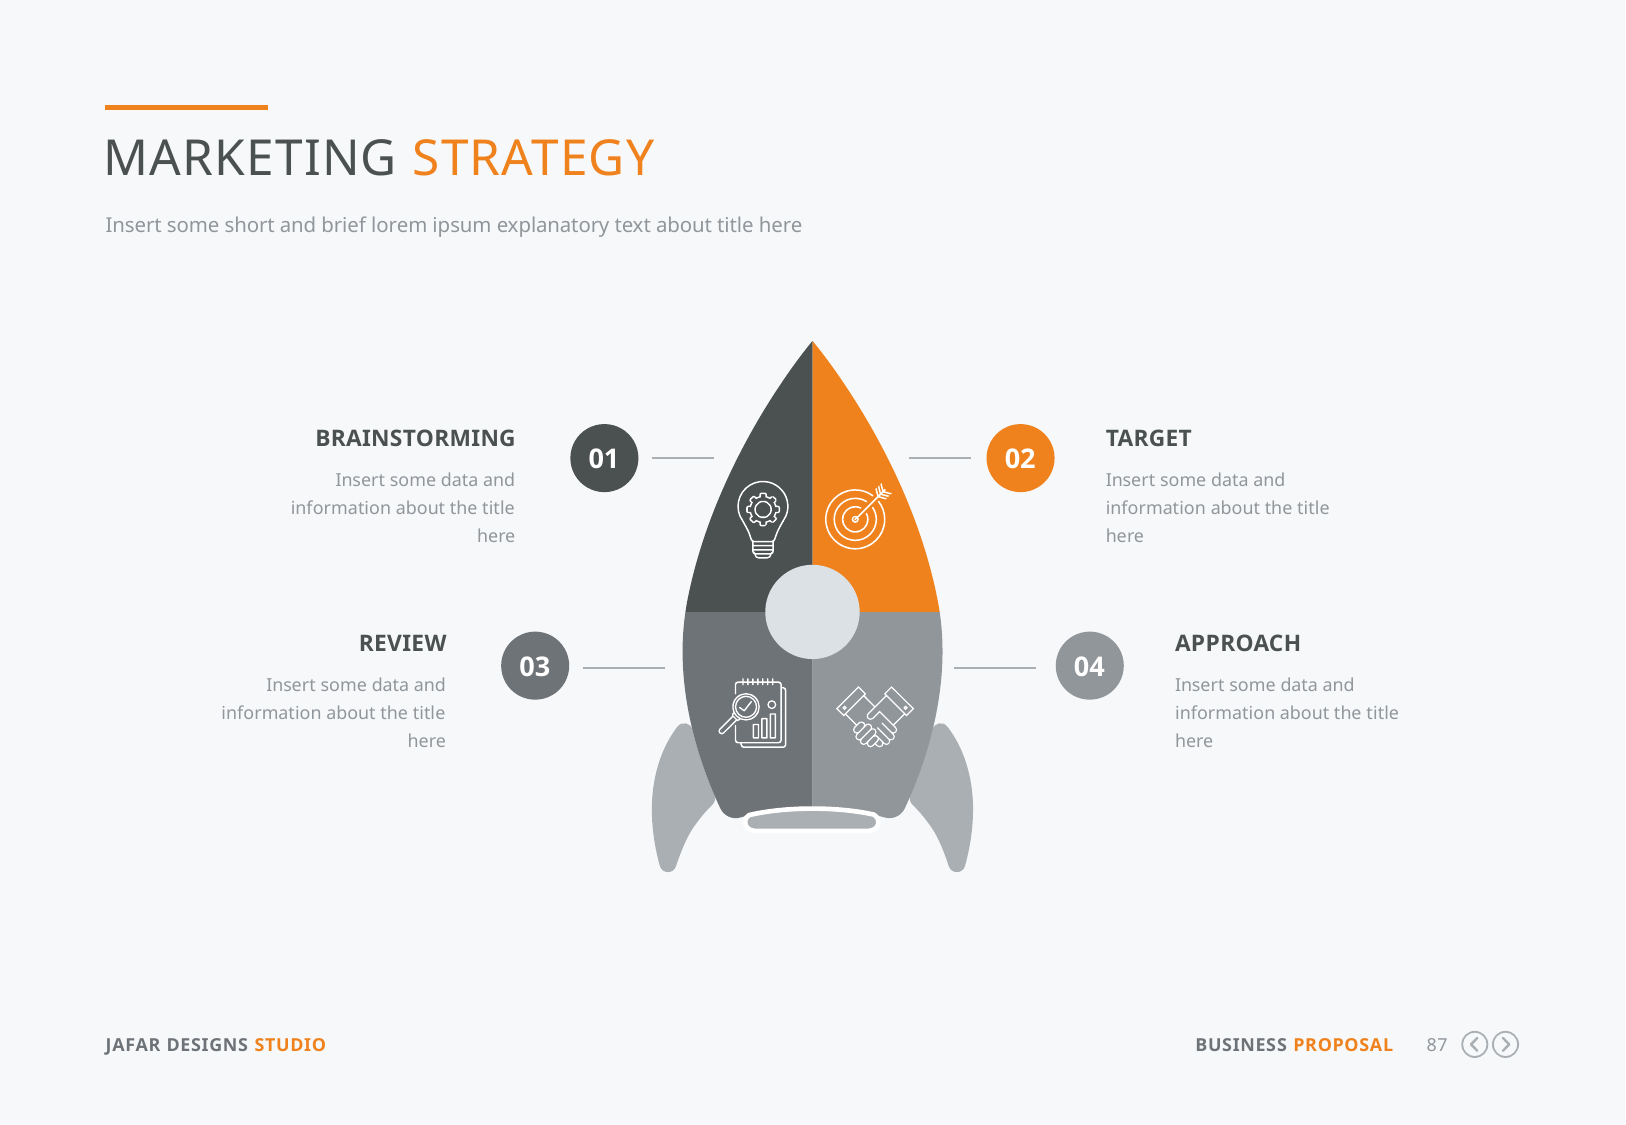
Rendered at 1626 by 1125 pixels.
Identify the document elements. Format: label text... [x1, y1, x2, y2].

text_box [501, 631, 570, 700]
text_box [1055, 631, 1124, 700]
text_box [1174, 628, 1440, 725]
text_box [648, 340, 977, 875]
list Marketing Strategy [103, 125, 1518, 188]
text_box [570, 424, 639, 493]
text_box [1105, 424, 1371, 520]
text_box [986, 424, 1055, 493]
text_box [250, 424, 516, 520]
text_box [181, 628, 447, 725]
list Insert some short and brief lorem ipsum explanatory text about title here [105, 209, 1519, 241]
